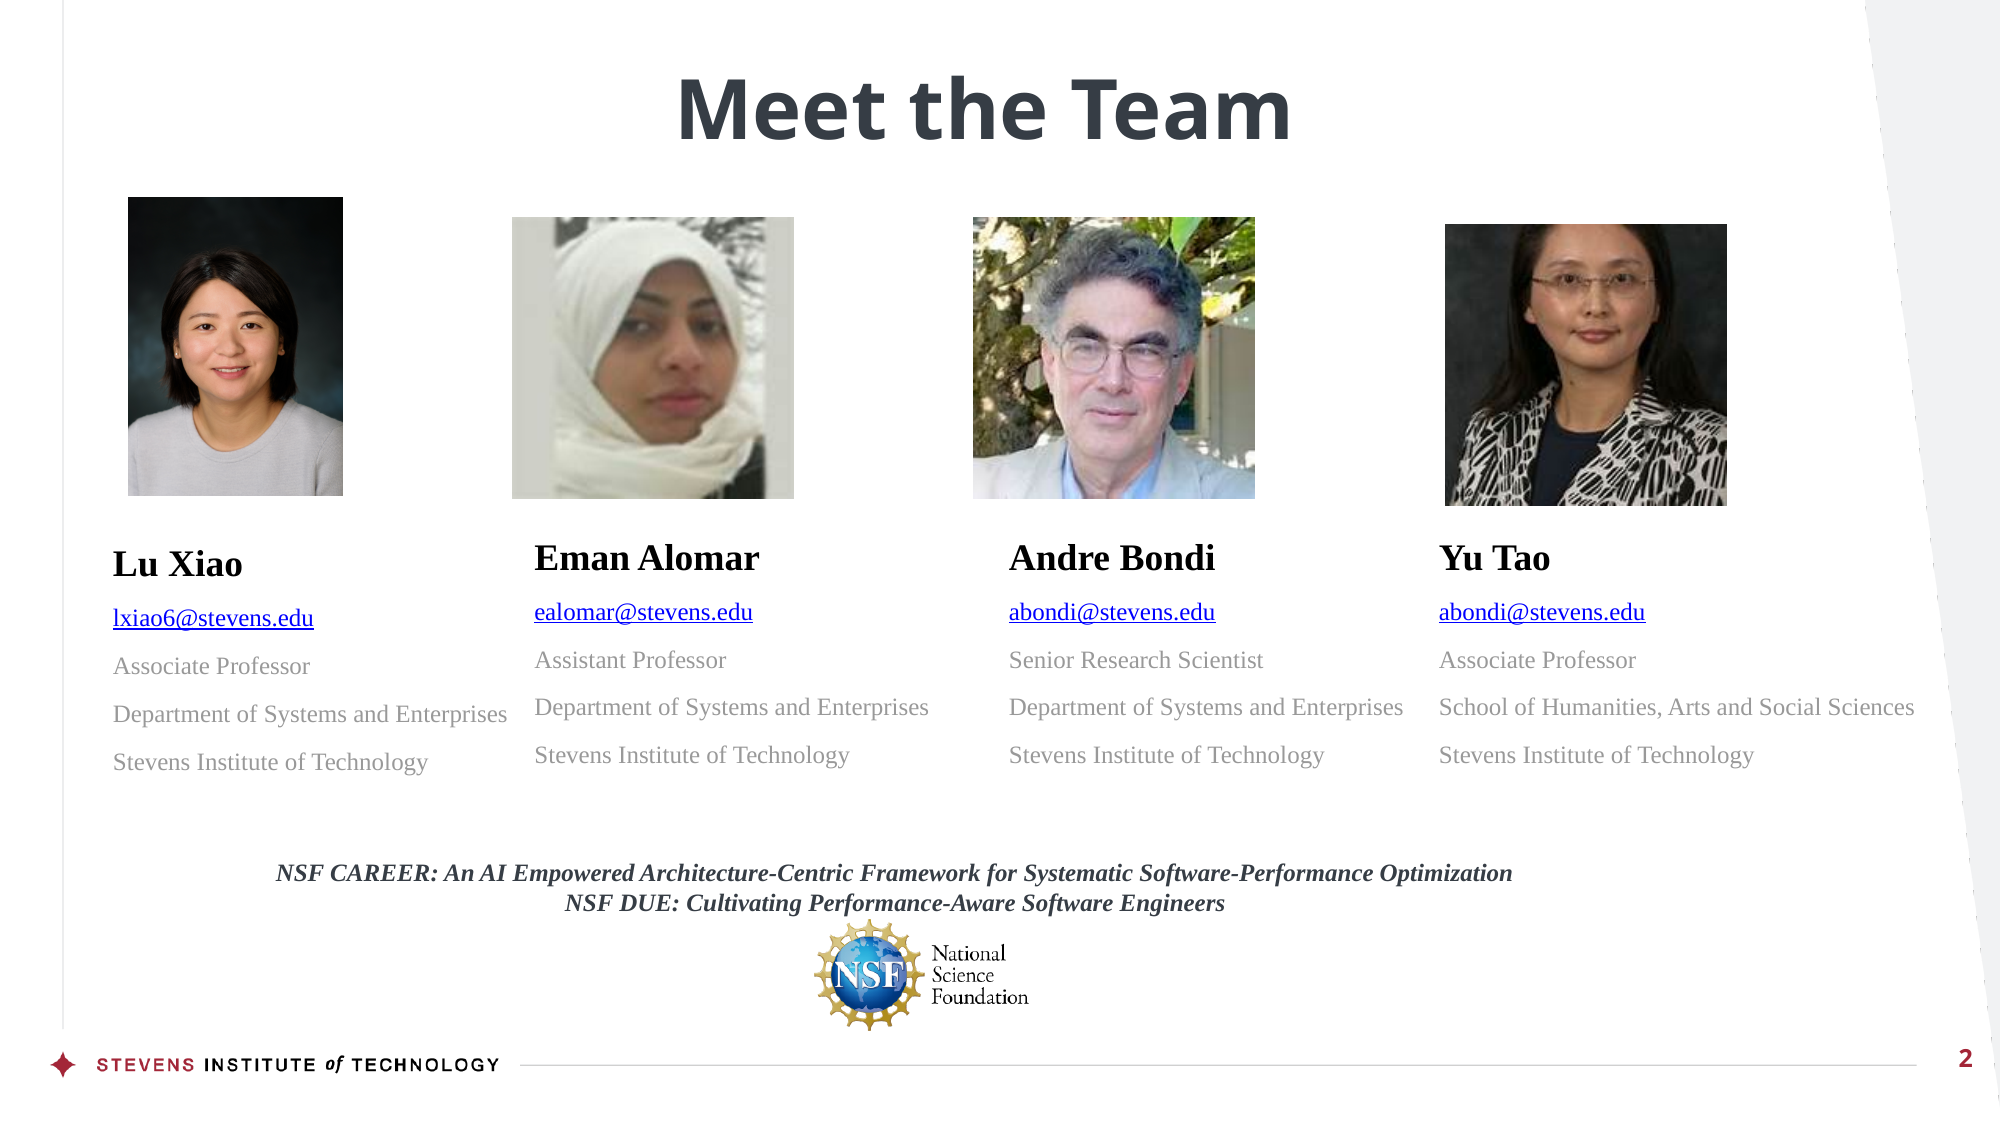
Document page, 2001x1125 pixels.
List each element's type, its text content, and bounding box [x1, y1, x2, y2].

text_box Eman Alomar ealomar@stevens.edu Assistant Professor Department of Systems and Enterprises Stevens Institute of Technology [732, 181, 1153, 825]
list Lu Xiao lxiao6@stevens.edu Associate Professor Department of Systems and Enterprises Stevens Institute of Technology [97, 164, 732, 831]
slide_number 2 [1538, 1029, 1988, 1090]
text_box NSF CAREER: An AI Empowered Architecture-Centric Framework for Systematic Software-Performance Optimization NSF DUE: Cultivating Performance-Aware Software Engineers [28, 849, 1763, 1014]
text_box Yu Tao abondi@stevens.edu Associate Professor School of Humanities, Arts and Social Sciences Stevens Institute of Technology [1628, 157, 2000, 825]
picture [973, 217, 1255, 499]
text_box Andre Bondi abondi@stevens.edu Senior Research Scientist Department of Systems and Enterprises Stevens Institute of Technology [1153, 181, 1628, 825]
picture [1445, 224, 1727, 506]
picture [807, 912, 1035, 1037]
title Meet the Team [106, 59, 1863, 181]
picture [128, 197, 343, 496]
picture [512, 217, 794, 499]
